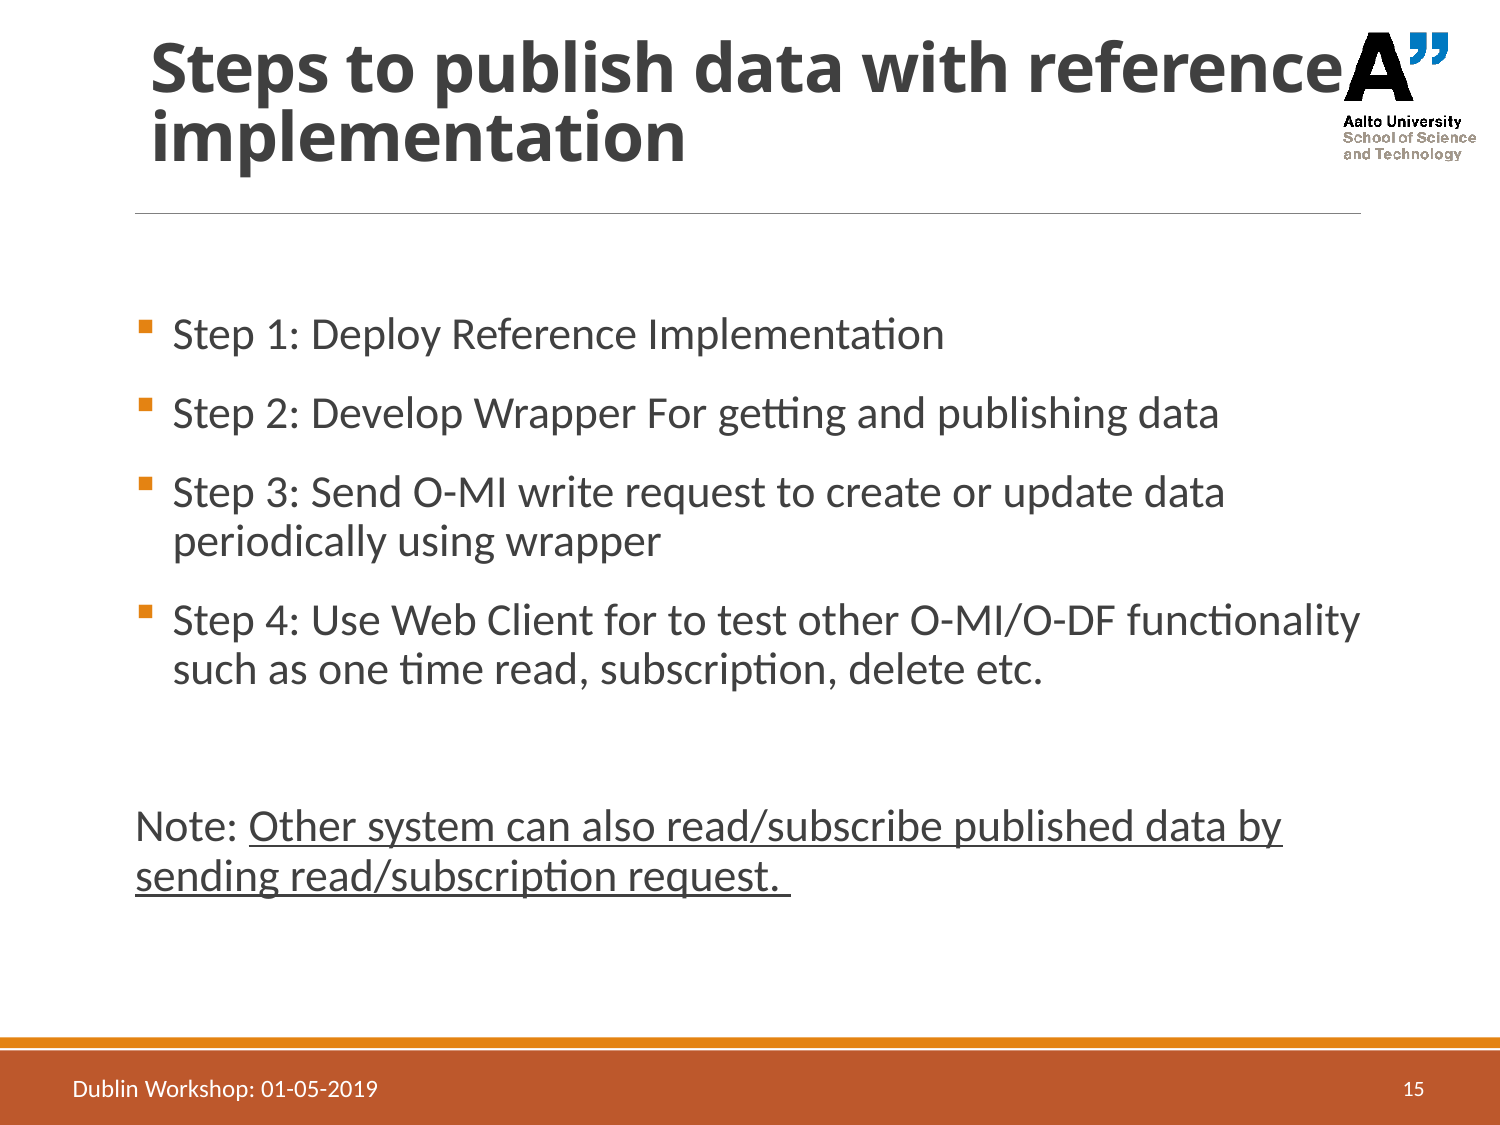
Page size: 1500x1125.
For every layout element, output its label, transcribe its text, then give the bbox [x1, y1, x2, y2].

title Steps to publish data with reference implementation [135, 28, 1373, 184]
slide_number 15 [1278, 1058, 1440, 1118]
picture [1311, 1, 1500, 186]
footer Dublin Workshop: 01-05-2019 [0, 1057, 452, 1118]
list Step 1: Deploy Reference Implementation Step 2: Develop Wrapper For getting and publishing data Step 3: Send O-MI write request to create or update data periodically using wrapper Step 4: Use Web Client for to test other O-MI/O-DF functionality such as one time read, subscription, delete etc. Note: Other system can also read/subscribe published data by sending read/subscription request. [135, 302, 1373, 963]
